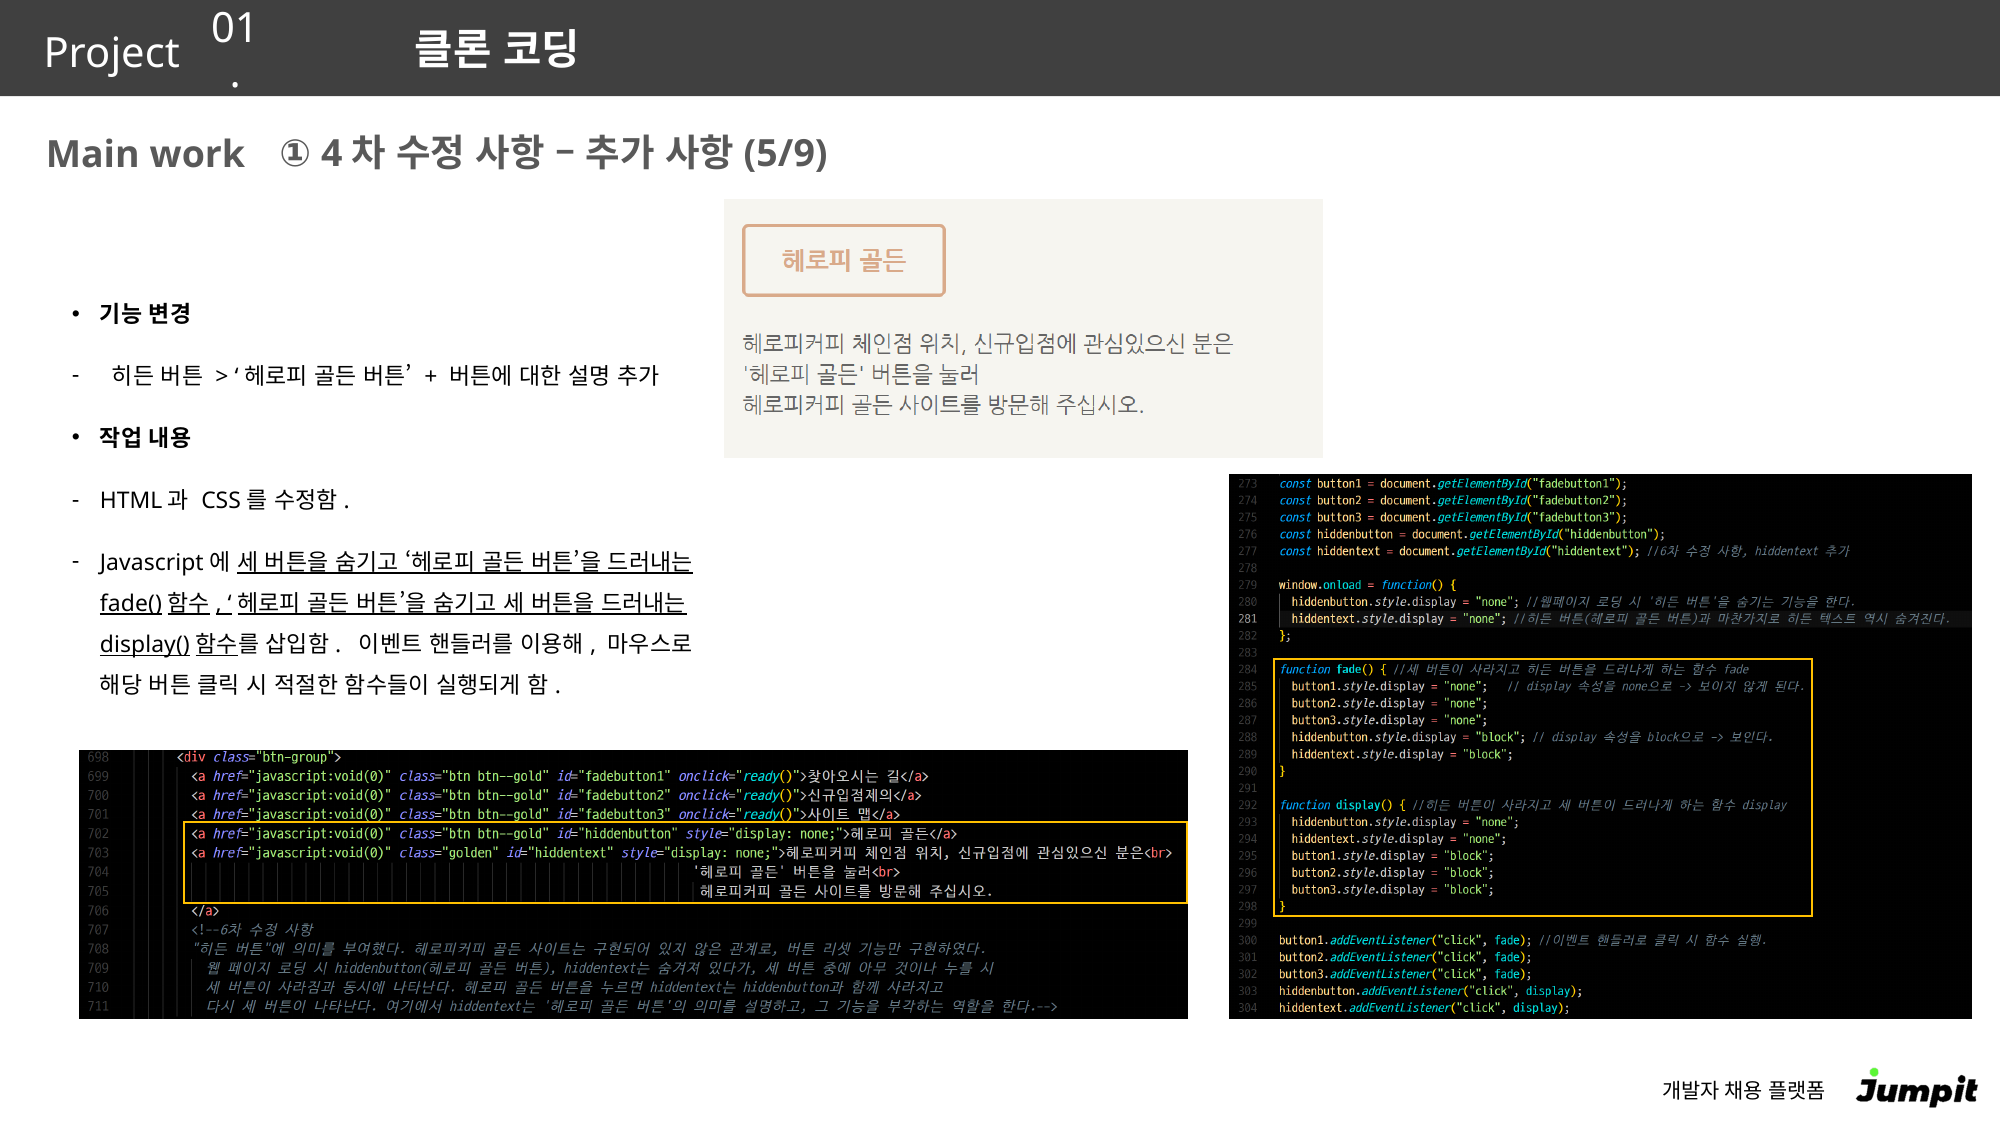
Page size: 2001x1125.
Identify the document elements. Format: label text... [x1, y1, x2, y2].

list 기능 변경 히든 버튼 > ‘헤로피 골든 버튼’ + 버튼에 대한 설명 추가 작업 내용 HTML과 CSS를 수정함. Javascript에 세 버튼을 숨기고 ‘헤로피 골든 버튼’을 드러내는 fade()함수, ‘헤로피 골든 버튼’을 숨기고 세 버튼을 드러내는 display()함수를 삽입함. 이벤트 핸들러를 이용해, 마우스로 해당 버튼 클릭 시 적절한 함수들이 실행되게 함. [57, 278, 715, 839]
picture [1229, 474, 1972, 1019]
list 01. [192, 20, 278, 82]
picture [79, 750, 1188, 1019]
picture [724, 199, 1323, 458]
list 클론 코딩 [399, 20, 1707, 82]
list ① 4차 수정 사항 – 추가 사항(5/9) [264, 126, 1842, 183]
picture [1849, 1063, 1982, 1113]
